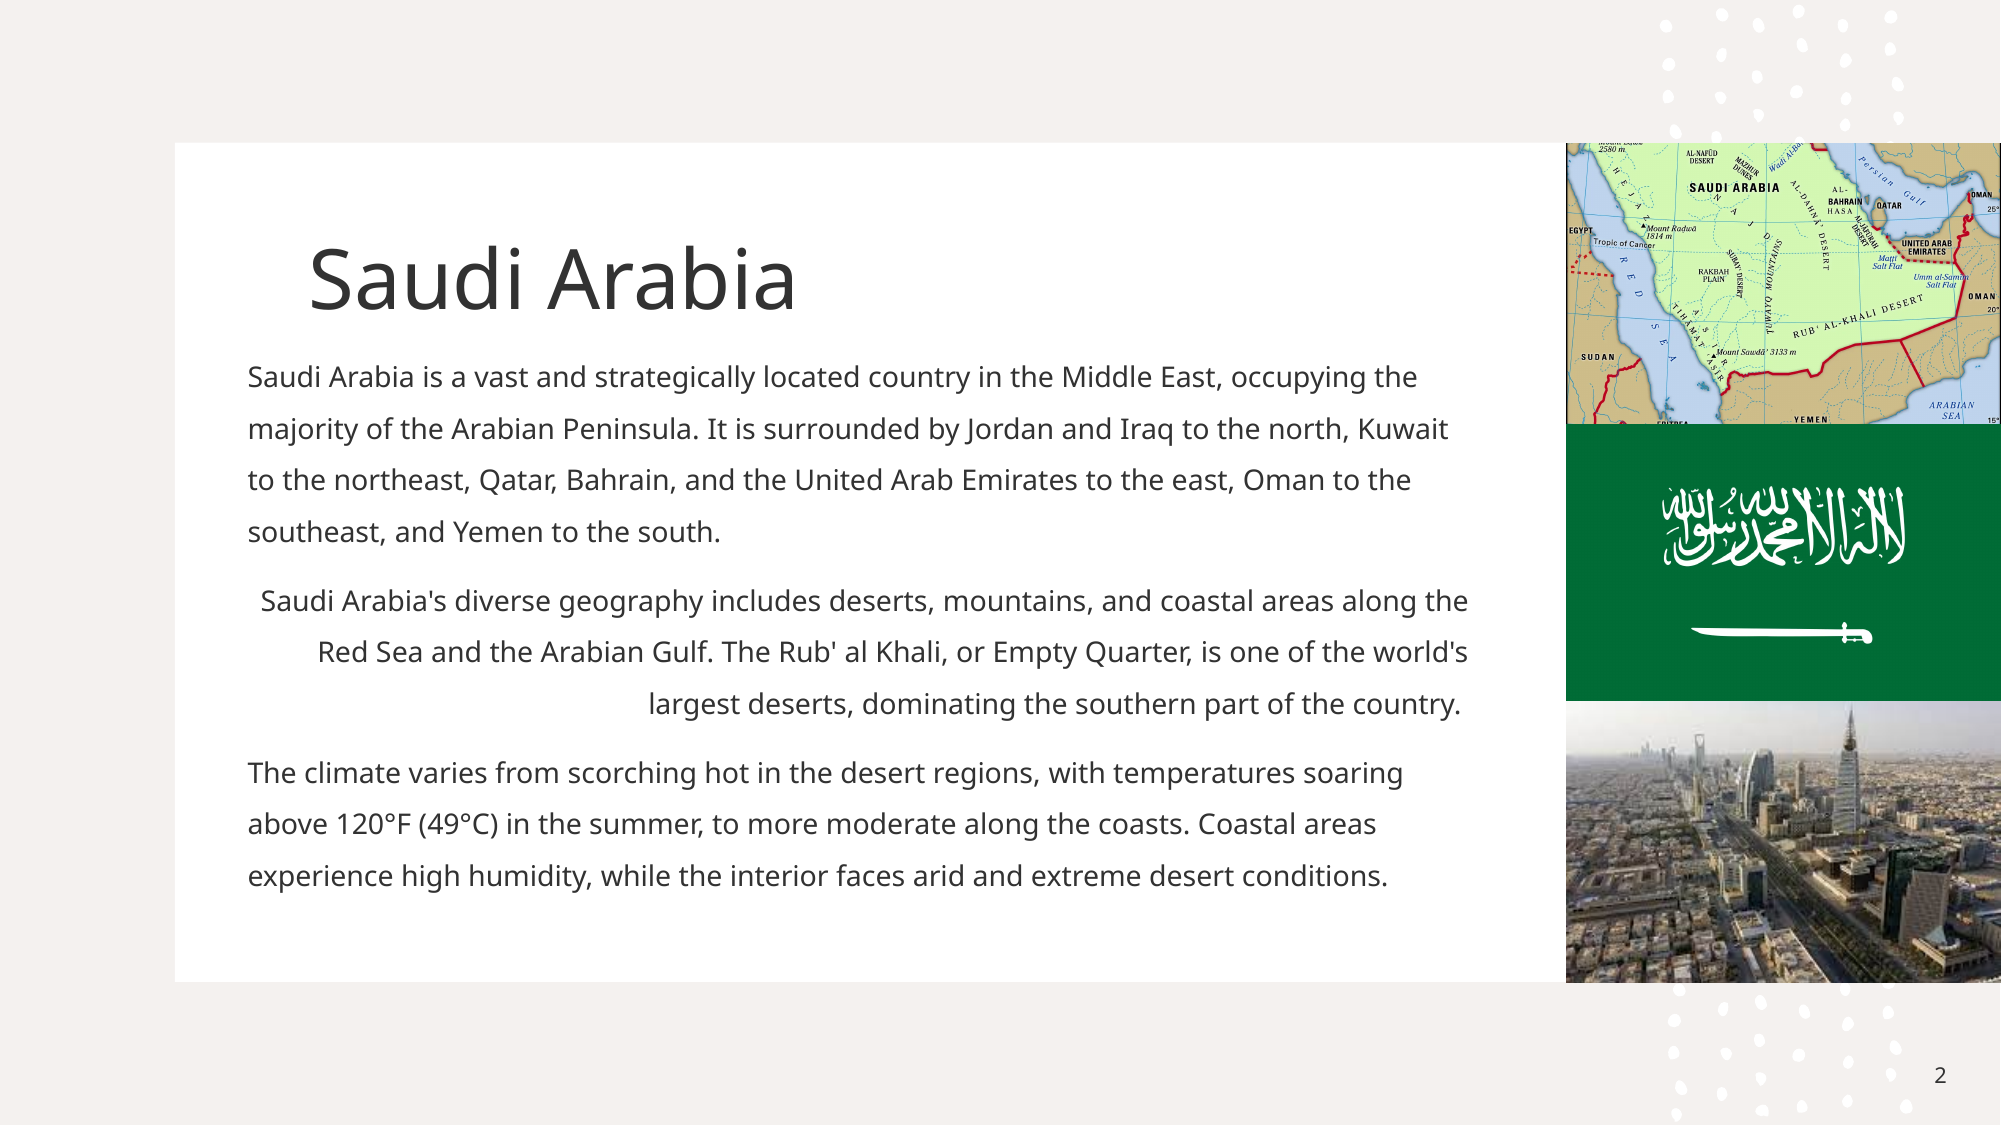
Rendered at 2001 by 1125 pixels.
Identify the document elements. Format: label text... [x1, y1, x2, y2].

title Saudi Arabia [293, 191, 1505, 362]
picture [1565, 143, 2001, 983]
slide_number 2 [1879, 1046, 1962, 1107]
list Saudi Arabia is a vast and strategically located country in the Middle East, occupying the majority of the Arabian Peninsula. It is surrounded by Jordan and Iraq to the north, Kuwait to the northeast, Qatar, Bahrain, and the United Arab Emirates to the east, Oman to the southeast, and Yemen to the south. Saudi Arabia's diverse geography includes deserts, mountains, and coastal areas along the Red Sea and the Arabian Gulf. The Rub' al Khali, or Empty Quarter, is one of the world's largest deserts, dominating the southern part of the country. The climate varies from scorching hot in the desert regions, with temperatures soaring above 120°F (49°C) in the summer, to more moderate along the coasts. Coastal areas experience high humidity, while the interior faces arid and extreme desert conditions. [232, 334, 1486, 907]
